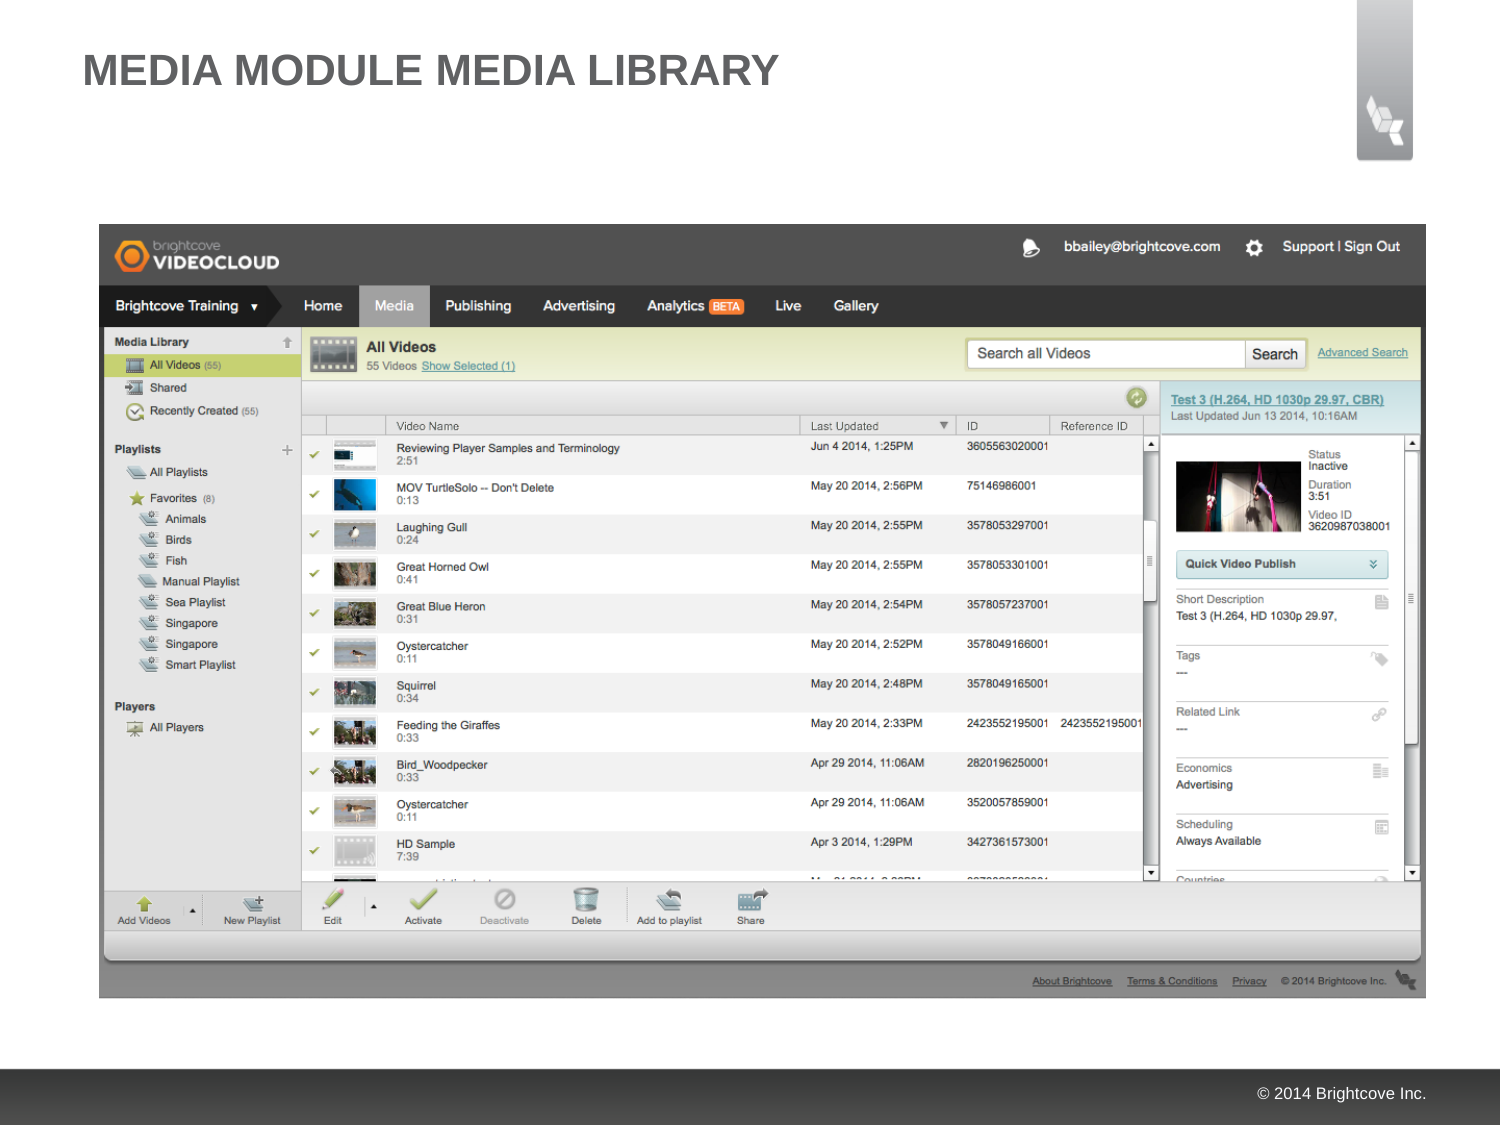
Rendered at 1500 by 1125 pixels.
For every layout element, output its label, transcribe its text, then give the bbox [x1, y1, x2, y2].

picture [0, 0, 1500, 1125]
title Media Module Media Library [66, 34, 1322, 203]
